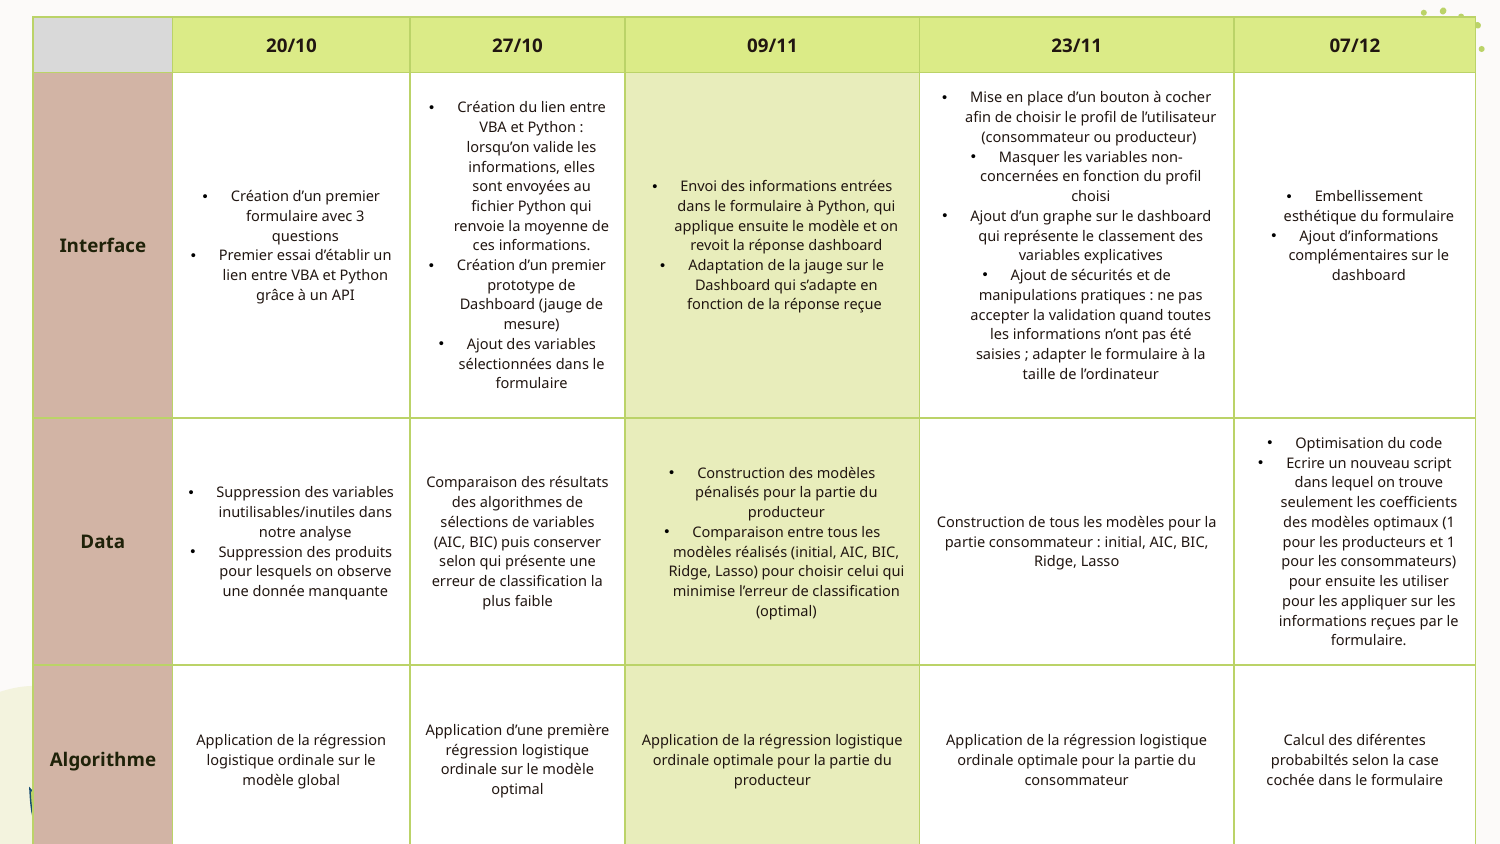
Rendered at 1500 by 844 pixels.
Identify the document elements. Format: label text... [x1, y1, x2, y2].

table_header 23/11 [920, 18, 1233, 72]
table_header 09/11 [626, 18, 919, 72]
table_header [34, 18, 172, 72]
table_cell Mise en place d’un bouton à cocher afin de choisir le profil de l’utilisateur (consommateur ou producteur) Masquer les variables non-concernées en fonction du profil choisi Ajout d’un graphe sur le dashboard qui représente le classement des variables explicatives Ajout de sécurités et de manipulations pratiques : ne pas accepter la validation quand toutes les informations n’ont pas été saisies ; adapter le formulaire à la taille de l’ordinateur [920, 73, 1233, 417]
table_header 20/10 [173, 18, 409, 72]
table_cell Création d’un premier formulaire avec 3 questions Premier essai d’établir un lien entre VBA et Python grâce à un API [173, 73, 409, 417]
table_cell Envoi des informations entrées dans le formulaire à Python, qui applique ensuite le modèle et on revoit la réponse dashboard Adaptation de la jauge sur le Dashboard qui s’adapte en fonction de la réponse reçue [626, 73, 919, 417]
table_cell Construction des modèles pénalisés pour la partie du producteur Comparaison entre tous les modèles réalisés (initial, AIC, BIC, Ridge, Lasso) pour choisir celui qui minimise l’erreur de classification (optimal) [626, 419, 919, 664]
table_cell Interface [34, 73, 172, 417]
table_cell Application de la régression logistique ordinale sur le modèle global [173, 666, 409, 844]
table_cell Suppression des variables inutilisables/inutiles dans notre analyse Suppression des produits pour lesquels on observe une donnée manquante [173, 419, 409, 664]
table_cell Embellissement esthétique du formulaire Ajout d’informations complémentaires sur le dashboard [1235, 73, 1475, 417]
table_cell Data [34, 419, 172, 664]
table_cell Comparaison des résultats des algorithmes de sélections de variables (AIC, BIC) puis conserver selon qui présente une erreur de classification la plus faible [411, 419, 624, 664]
table_cell Optimisation du code Ecrire un nouveau script dans lequel on trouve seulement les coefficients des modèles optimaux (1 pour les producteurs et 1 pour les consommateurs) pour ensuite les utiliser pour les appliquer sur les informations reçues par le formulaire. [1235, 419, 1475, 664]
table_cell Construction de tous les modèles pour la partie consommateur : initial, AIC, BIC, Ridge, Lasso [920, 419, 1233, 664]
table_cell Application de la régression logistique ordinale optimale pour la partie du producteur [626, 666, 919, 844]
table_header 07/12 [1235, 18, 1475, 72]
table_cell Création du lien entre VBA et Python : lorsqu’on valide les informations, elles sont envoyées au fichier Python qui renvoie la moyenne de ces informations. Création d’un premier prototype de Dashboard (jauge de mesure) Ajout des variables sélectionnées dans le formulaire [411, 73, 624, 417]
table_header 27/10 [411, 18, 624, 72]
table_cell Calcul des diférentes probabiltés selon la case cochée dans le formulaire [1235, 666, 1475, 844]
table_cell Application d’une première régression logistique ordinale sur le modèle optimal [411, 666, 624, 844]
table_cell Algorithme [34, 666, 172, 844]
table_cell Application de la régression logistique ordinale optimale pour la partie du consommateur [920, 666, 1233, 844]
